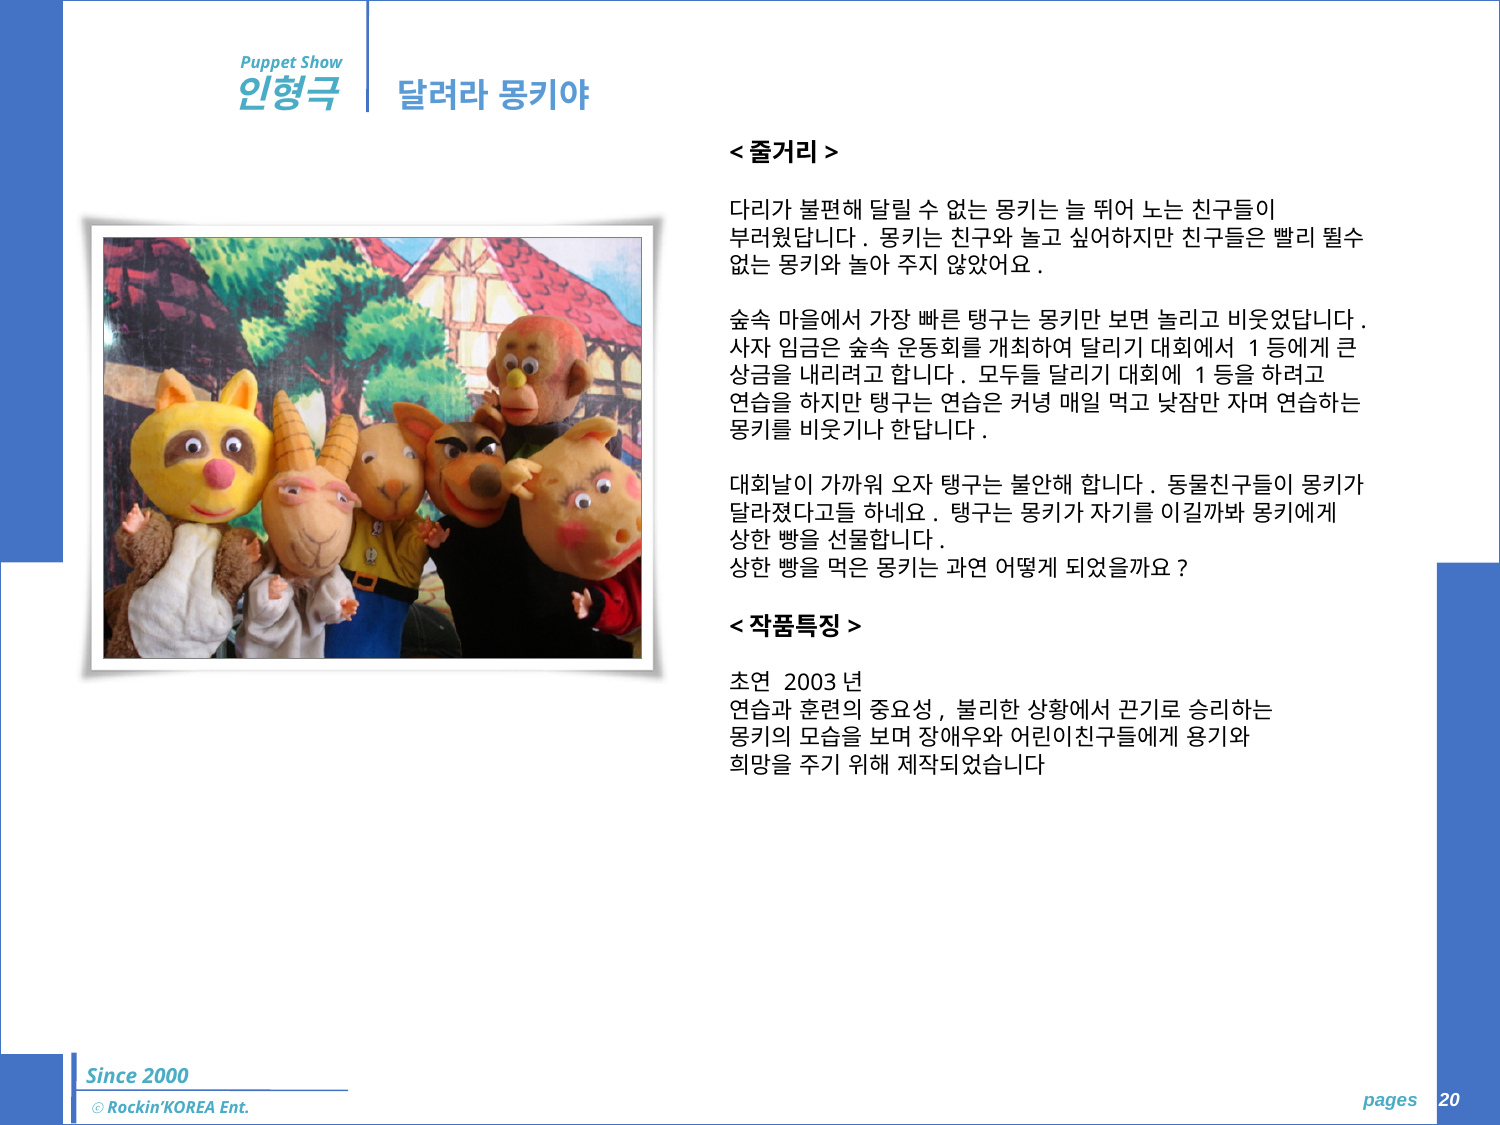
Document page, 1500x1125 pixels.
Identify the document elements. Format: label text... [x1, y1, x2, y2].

text_box [0, 1053, 64, 1125]
text_box 인형극 [218, 62, 352, 123]
text_box Since 2000 [71, 1055, 204, 1096]
text_box ⓒ Rockin’KOREA Ent. [75, 1091, 266, 1125]
text_box Puppet Show [225, 44, 358, 80]
picture [76, 211, 668, 684]
text_box pages 20 [1311, 1077, 1475, 1125]
text_box [1436, 561, 1500, 1125]
text_box 달려라 몽키야 [383, 66, 605, 121]
text_box [0, 0, 1500, 1125]
text_box <줄거리> 다리가 불편해 달릴 수 없는 몽키는 늘 뛰어 노는 친구들이 부러웠답니다. 몽키는 친구와 놀고 싶어하지만 친구들은 빨리 뛸수 없는 몽키와 놀아 주지 않았어요. 숲속 마을에서 가장 빠른 탱구는 몽키만 보면 놀리고 비웃었답니다. 사자 임금은 숲속 운동회를 개최하여 달리기 대회에서 1등에게 큰 상금을 내리려고 합니다. 모두들 달리기 대회에 1등을 하려고 연습을 하지만 탱구는 연습은 커녕 매일 먹고 낮잠만 자며 연습하는 몽키를 비웃기나 한답니다. 대회날이 가까워 오자 탱구는 불안해 합니다. 동물친구들이 몽키가 달라졌다고들 하네요. 탱구는 몽키가 자기를 이길까봐 몽키에게 상한 빵을 선물합니다. 상한 빵을 먹은 몽키는 과연 어떻게 되었을까요? <작품특징> 초연 2003년 연습과 훈련의 중요성, 불리한 상황에서 끈기로 승리하는 몽키의 모습을 보며 장애우와 어린이친구들에게 용기와 희망을 주기 위해 제작되었습니다 [714, 128, 1389, 786]
